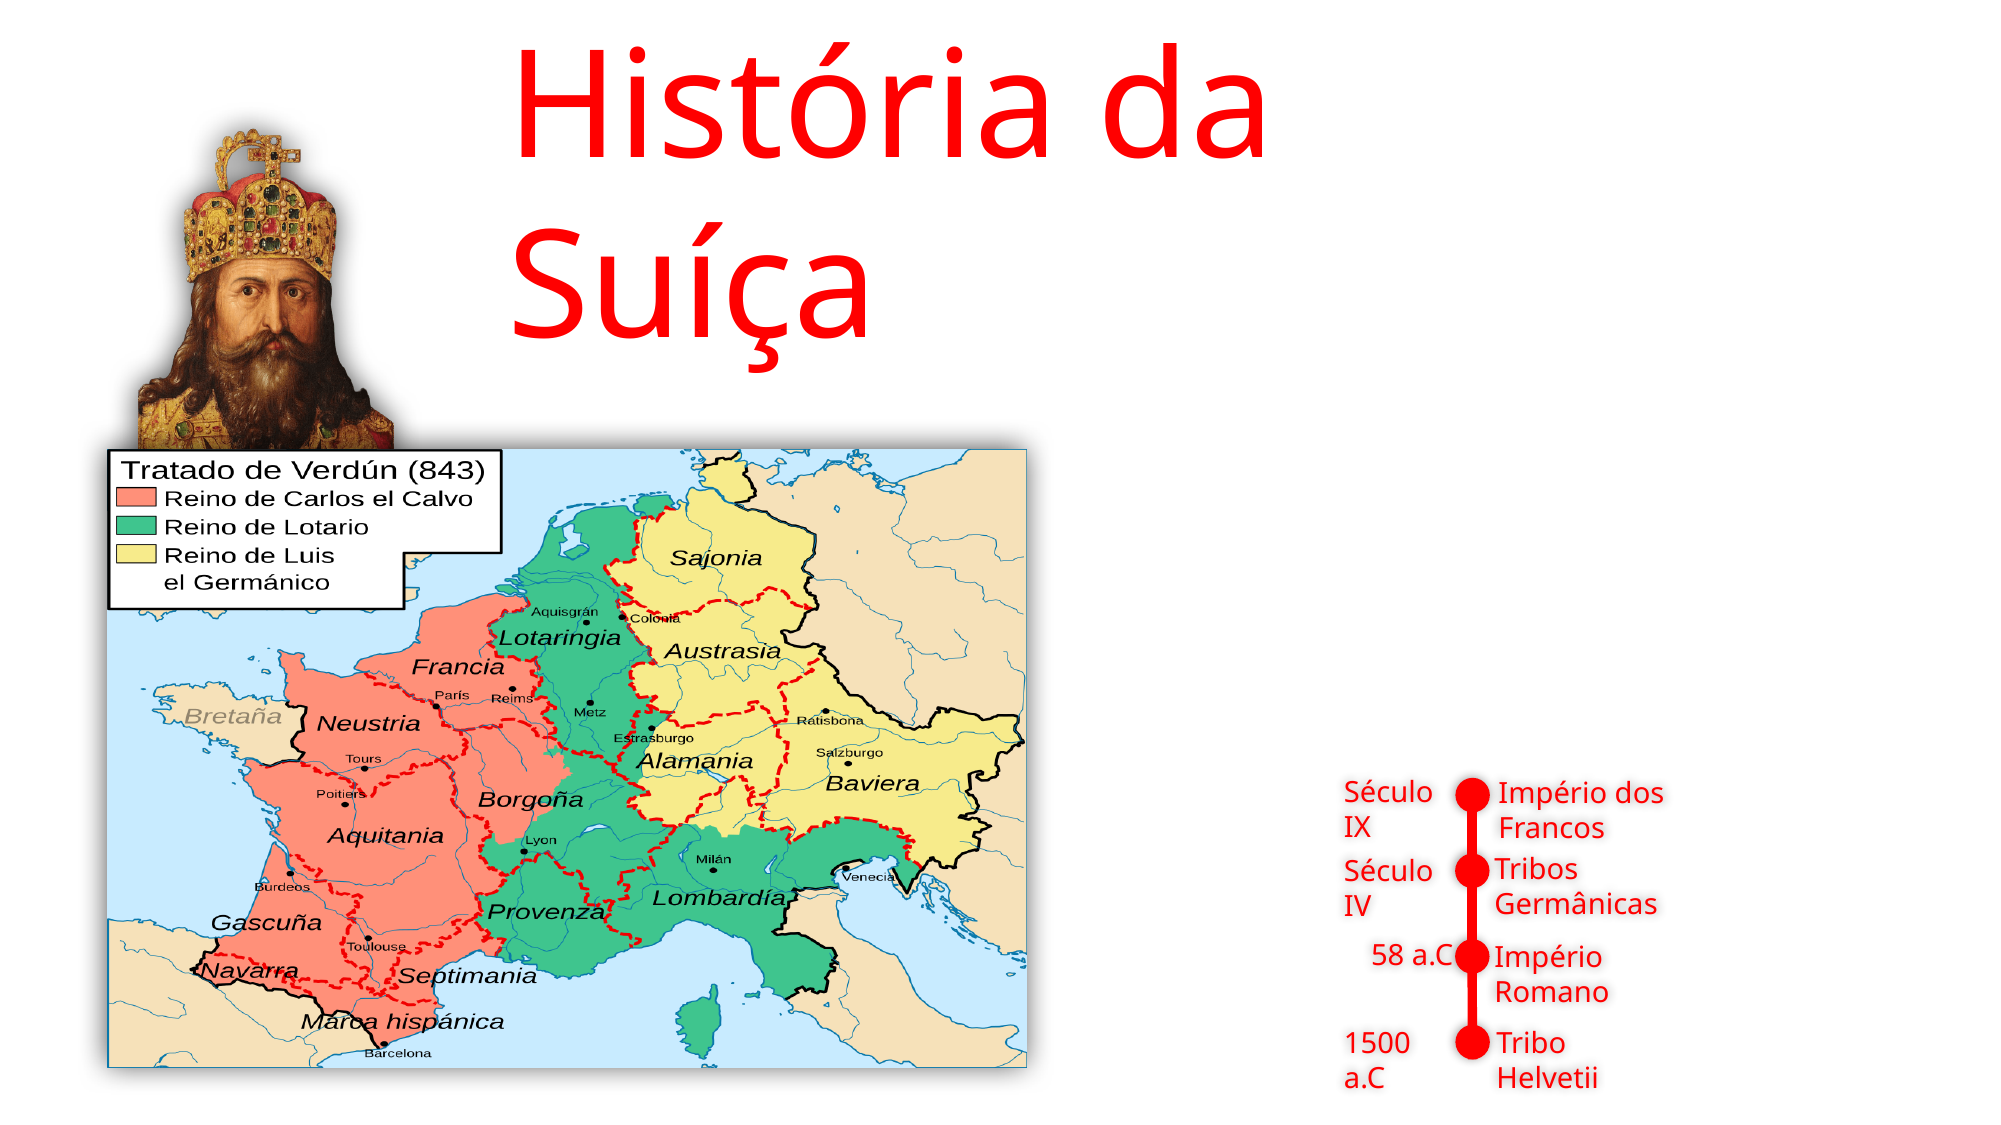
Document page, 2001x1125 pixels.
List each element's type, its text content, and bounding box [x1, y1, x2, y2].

text_box Império Romano [1479, 936, 1695, 1016]
text_box 1500 a.C [1329, 1016, 1464, 1102]
picture [107, 123, 1027, 1068]
text_box Século IV [1329, 859, 1464, 930]
text_box 58 a.C [1356, 935, 1471, 979]
text_box História da Suíça [492, 0, 1508, 375]
text_box Século IX [1329, 766, 1464, 851]
text_box Império dos Francos [1483, 766, 1746, 852]
text_box Tribo Helvetii [1481, 1024, 1656, 1102]
text_box Tribos Germânicas [1479, 856, 1723, 928]
